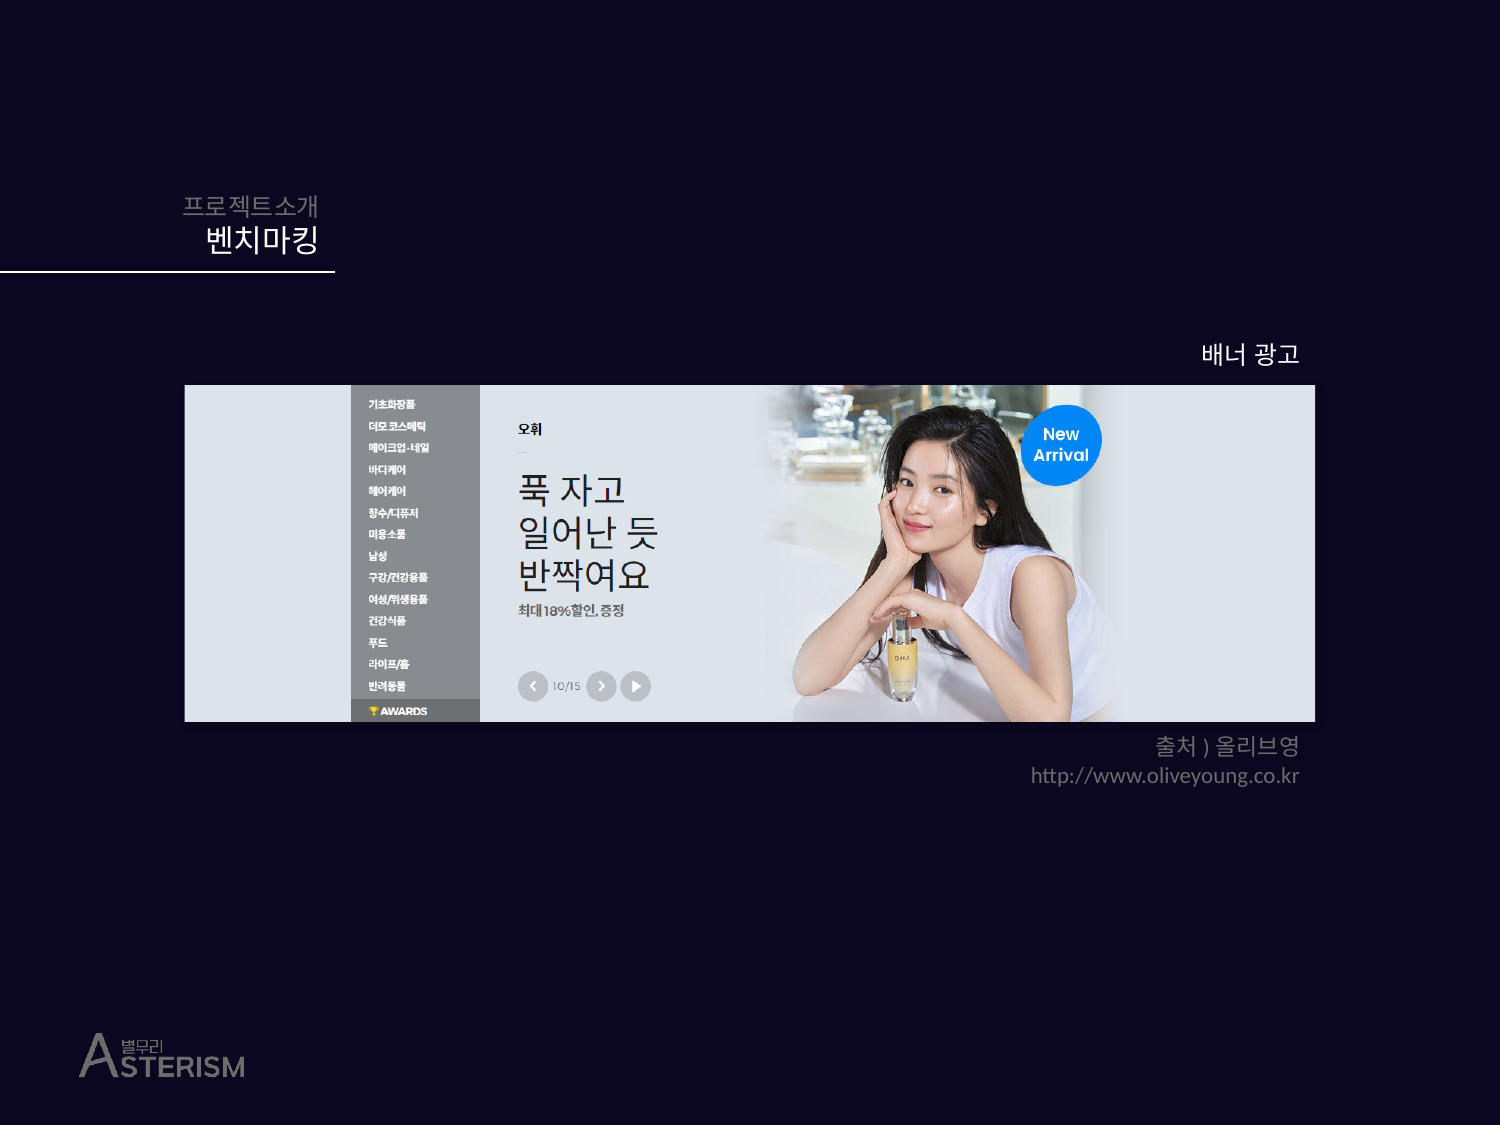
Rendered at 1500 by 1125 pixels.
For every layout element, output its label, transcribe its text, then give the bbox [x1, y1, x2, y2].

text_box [184, 385, 1316, 797]
text_box 배너 광고 [1077, 332, 1316, 377]
picture [76, 1025, 246, 1093]
text_box 프로젝트소개 벤치마킹 [87, 169, 335, 267]
